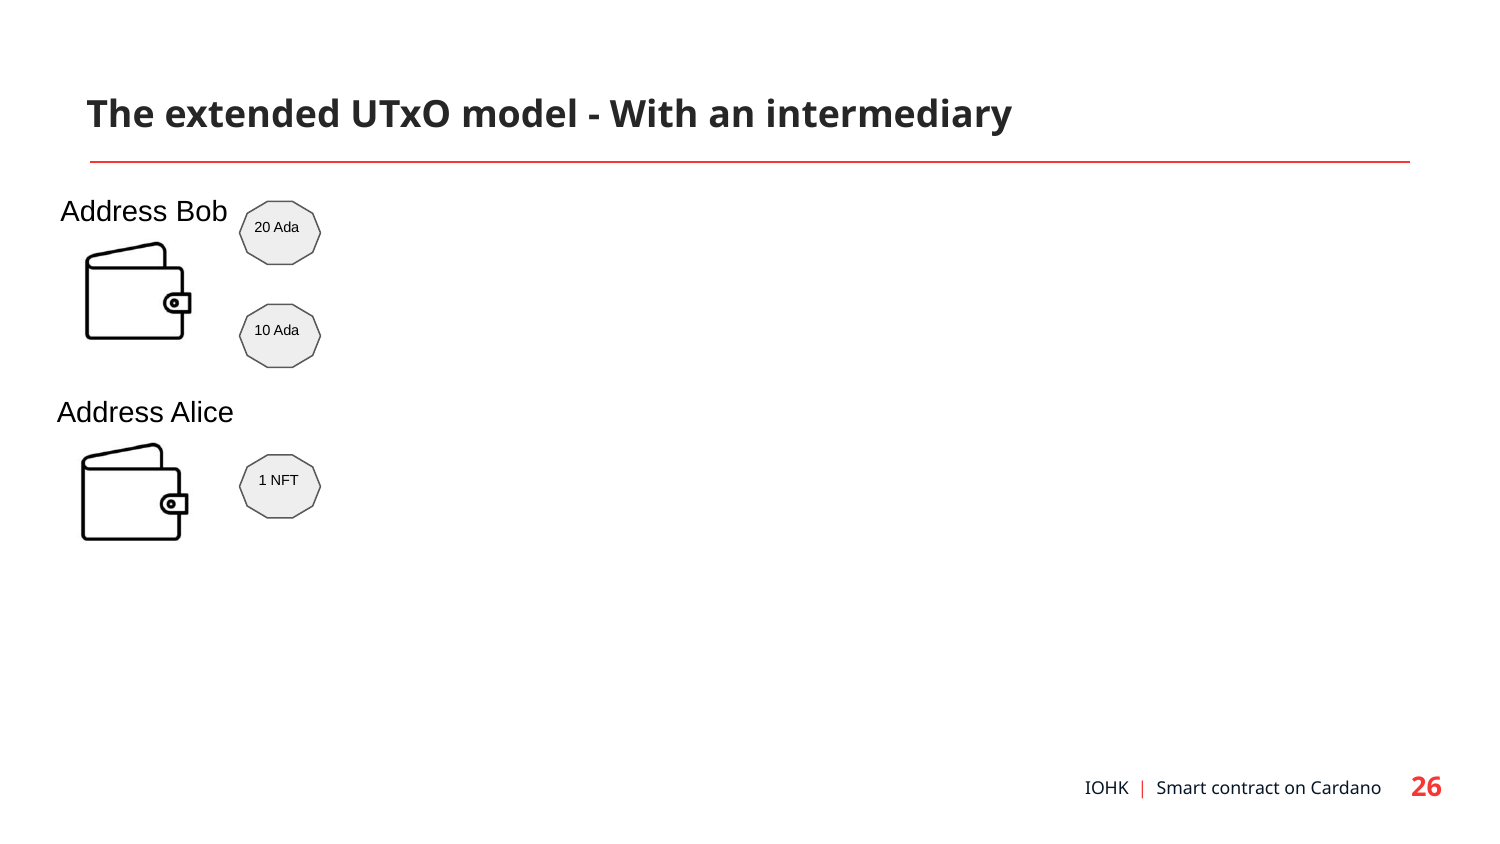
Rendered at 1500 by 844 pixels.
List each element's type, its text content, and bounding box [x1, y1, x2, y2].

text_box [256, 304, 304, 311]
text_box [256, 201, 304, 208]
text_box 1 NFT [239, 462, 321, 498]
text_box Address Alice [41, 378, 259, 444]
text_box The extended UTxO model - With an intermediary [71, 75, 1080, 151]
text_box [255, 454, 305, 462]
picture [65, 422, 204, 561]
text_box 20 Ada [239, 208, 321, 244]
picture [68, 221, 208, 360]
text_box [243, 347, 317, 368]
text_box 10 Ada [239, 311, 321, 347]
text_box Address Bob [45, 177, 263, 243]
text_box [244, 498, 316, 518]
text_box [243, 244, 317, 265]
text_box [128, 150, 689, 217]
